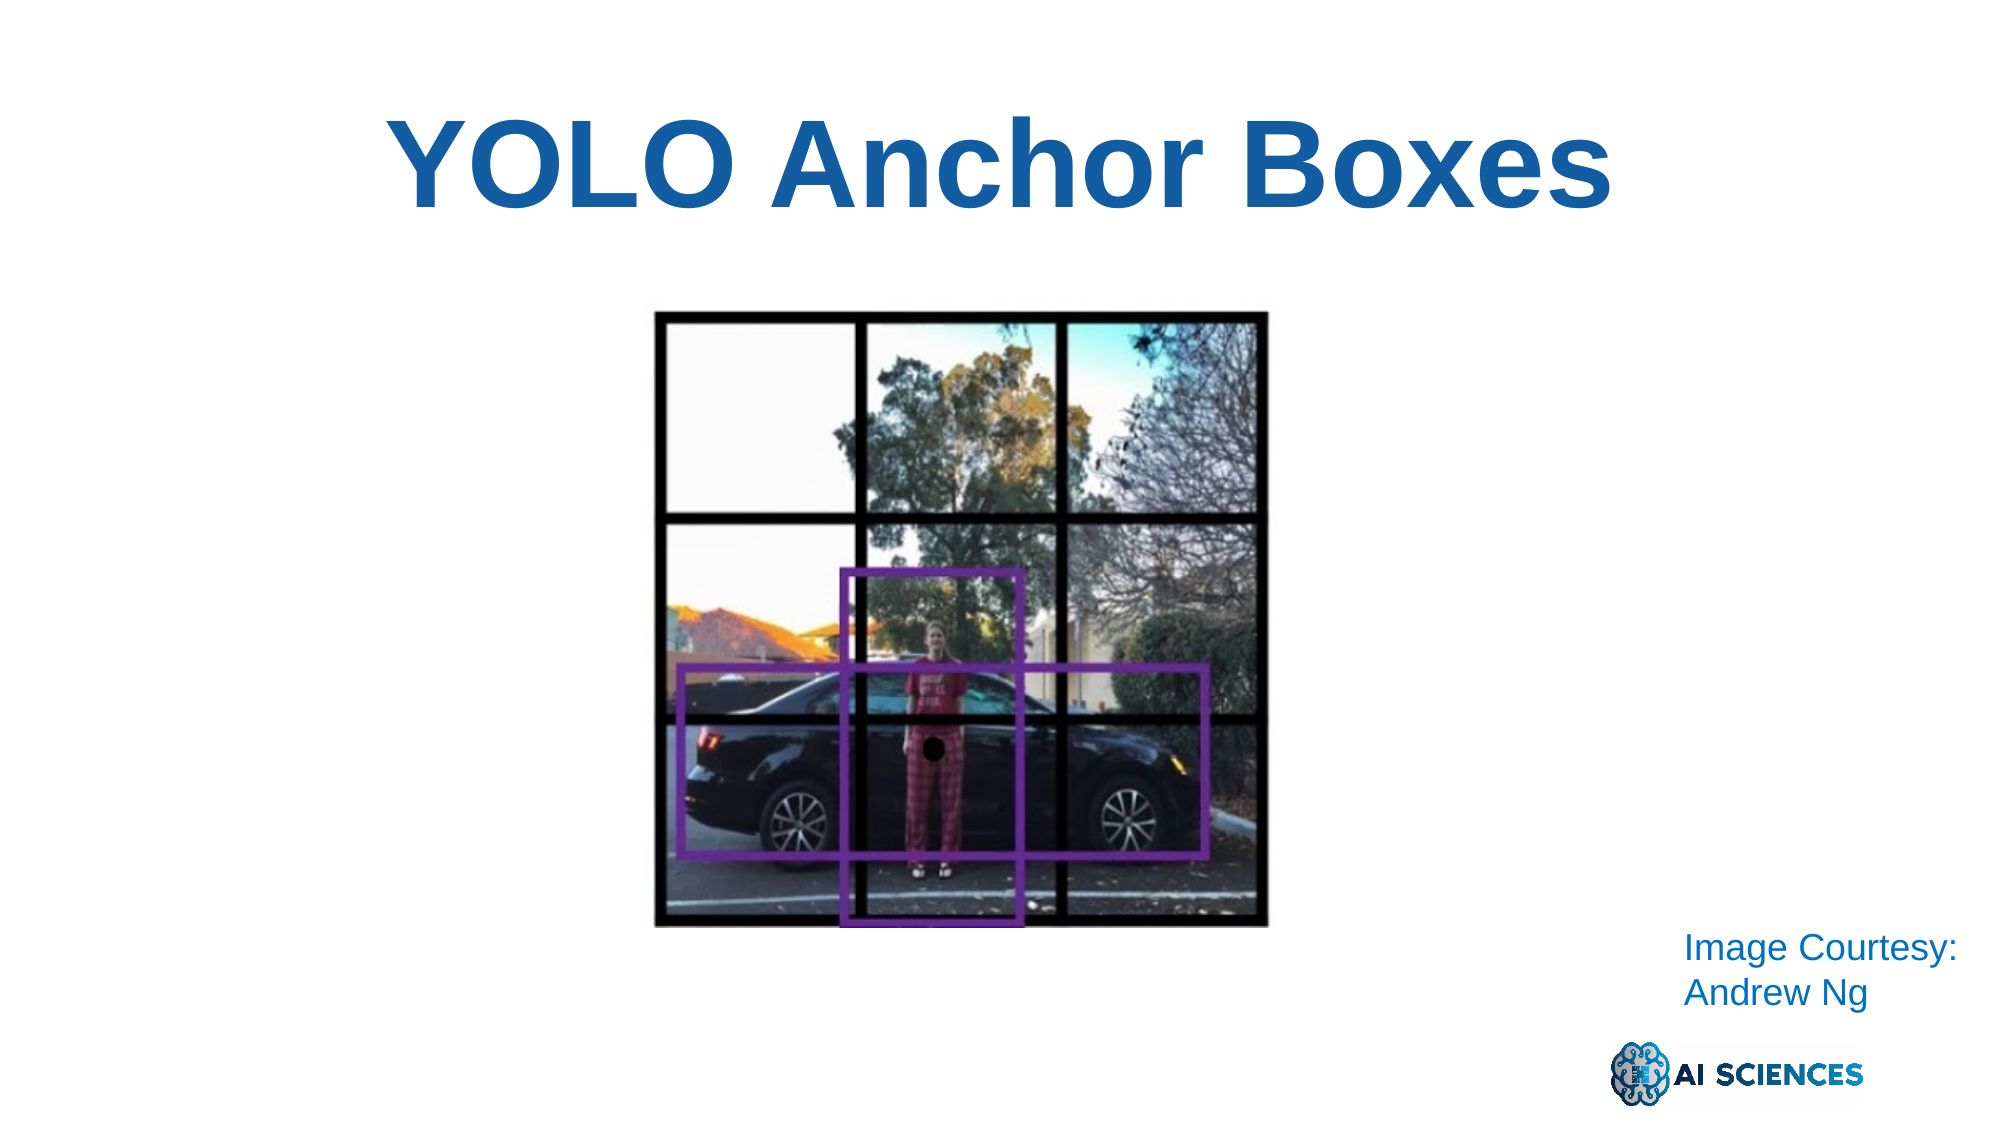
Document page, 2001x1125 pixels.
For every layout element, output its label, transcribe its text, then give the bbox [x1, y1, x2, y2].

picture [619, 301, 1288, 928]
picture [1853, 1068, 1863, 1074]
picture [1659, 1080, 1665, 1091]
picture [1644, 1047, 1656, 1058]
text_box Image Courtesy: Andrew Ng [1669, 915, 2000, 1021]
title YOLO Anchor Boxes [137, 102, 1863, 231]
picture [1611, 1042, 1863, 1106]
